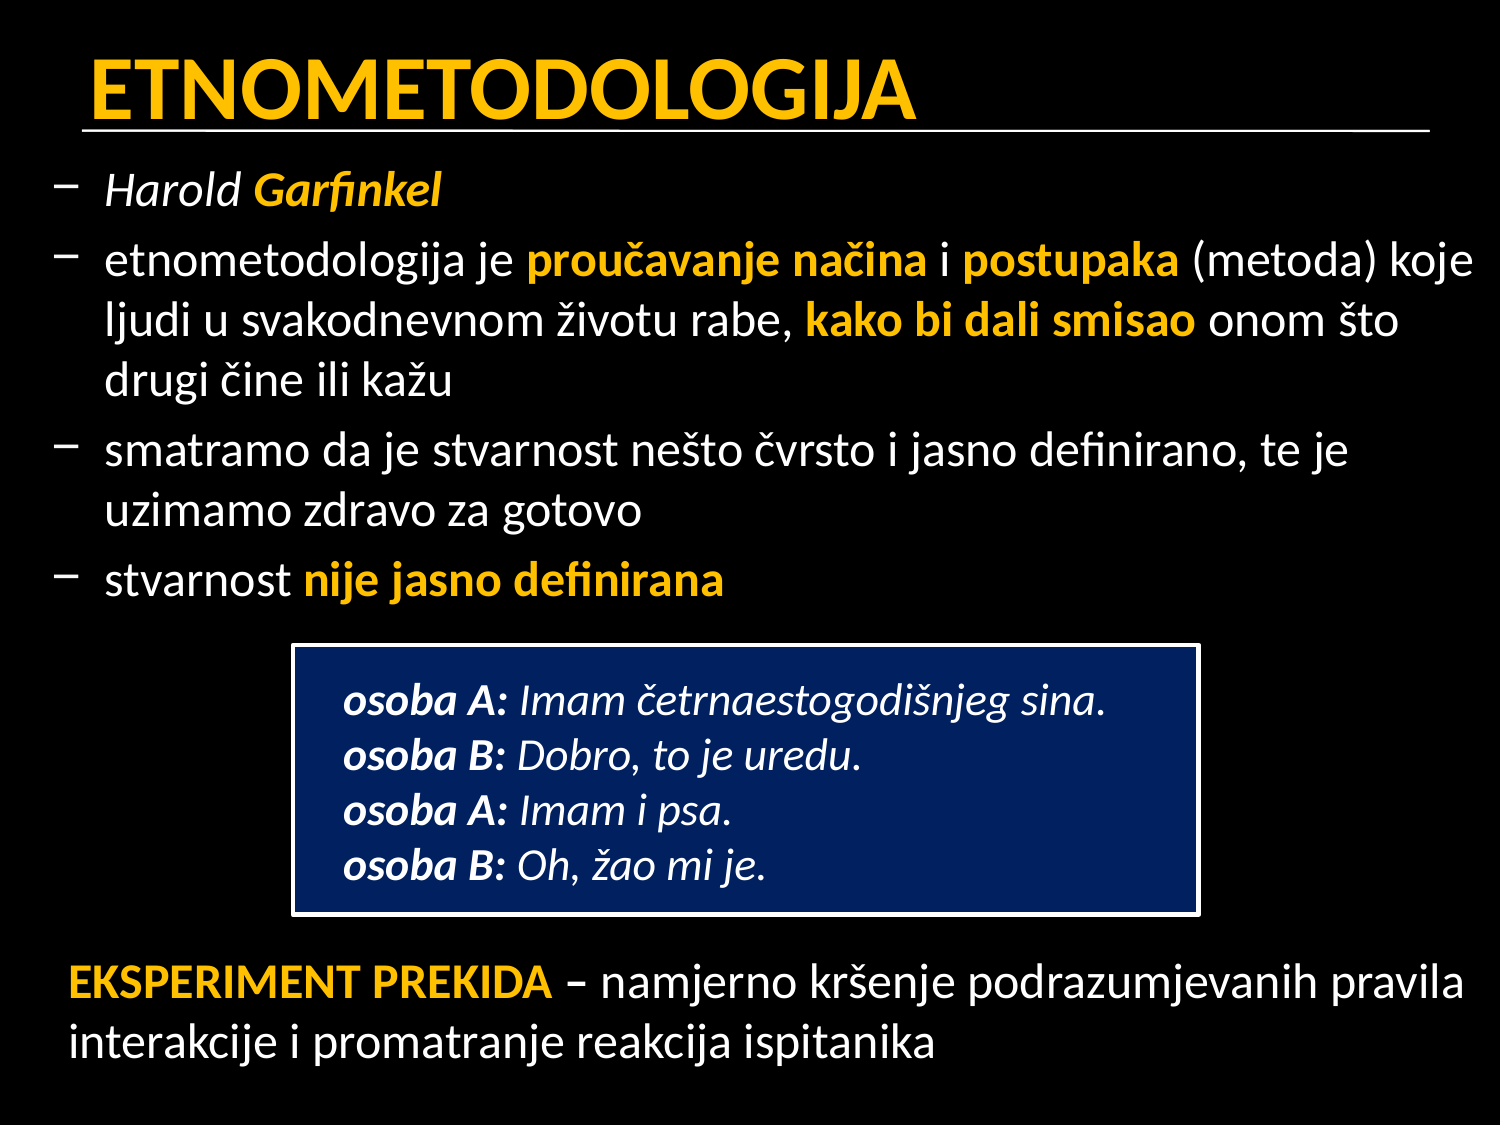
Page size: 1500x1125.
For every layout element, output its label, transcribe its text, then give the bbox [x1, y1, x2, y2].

list Harold Garfinkel etnometodologija je proučavanje načina i postupaka (metoda) koje ljudi u svakodnevnom životu rabe, kako bi dali smisao onom što drugi čine ili kažu smatramo da je stvarnost nešto čvrsto i jasno definirano, te je uzimamo zdravo za gotovo stvarnost nije jasno definirana EKSPERIMENT PREKIDA – namjerno kršenje podrazumjevanih pravila interakcije i promatranje reakcija ispitanika [0, 148, 1500, 1107]
title ETNOMETODOLOGIJA [75, 11, 1442, 148]
text_box osoba A: Imam četrnaestogodišnjeg sina. osoba B: Dobro, to je uredu. osoba A: Imam i psa. osoba B: Oh, žao mi je. [291, 643, 1201, 917]
